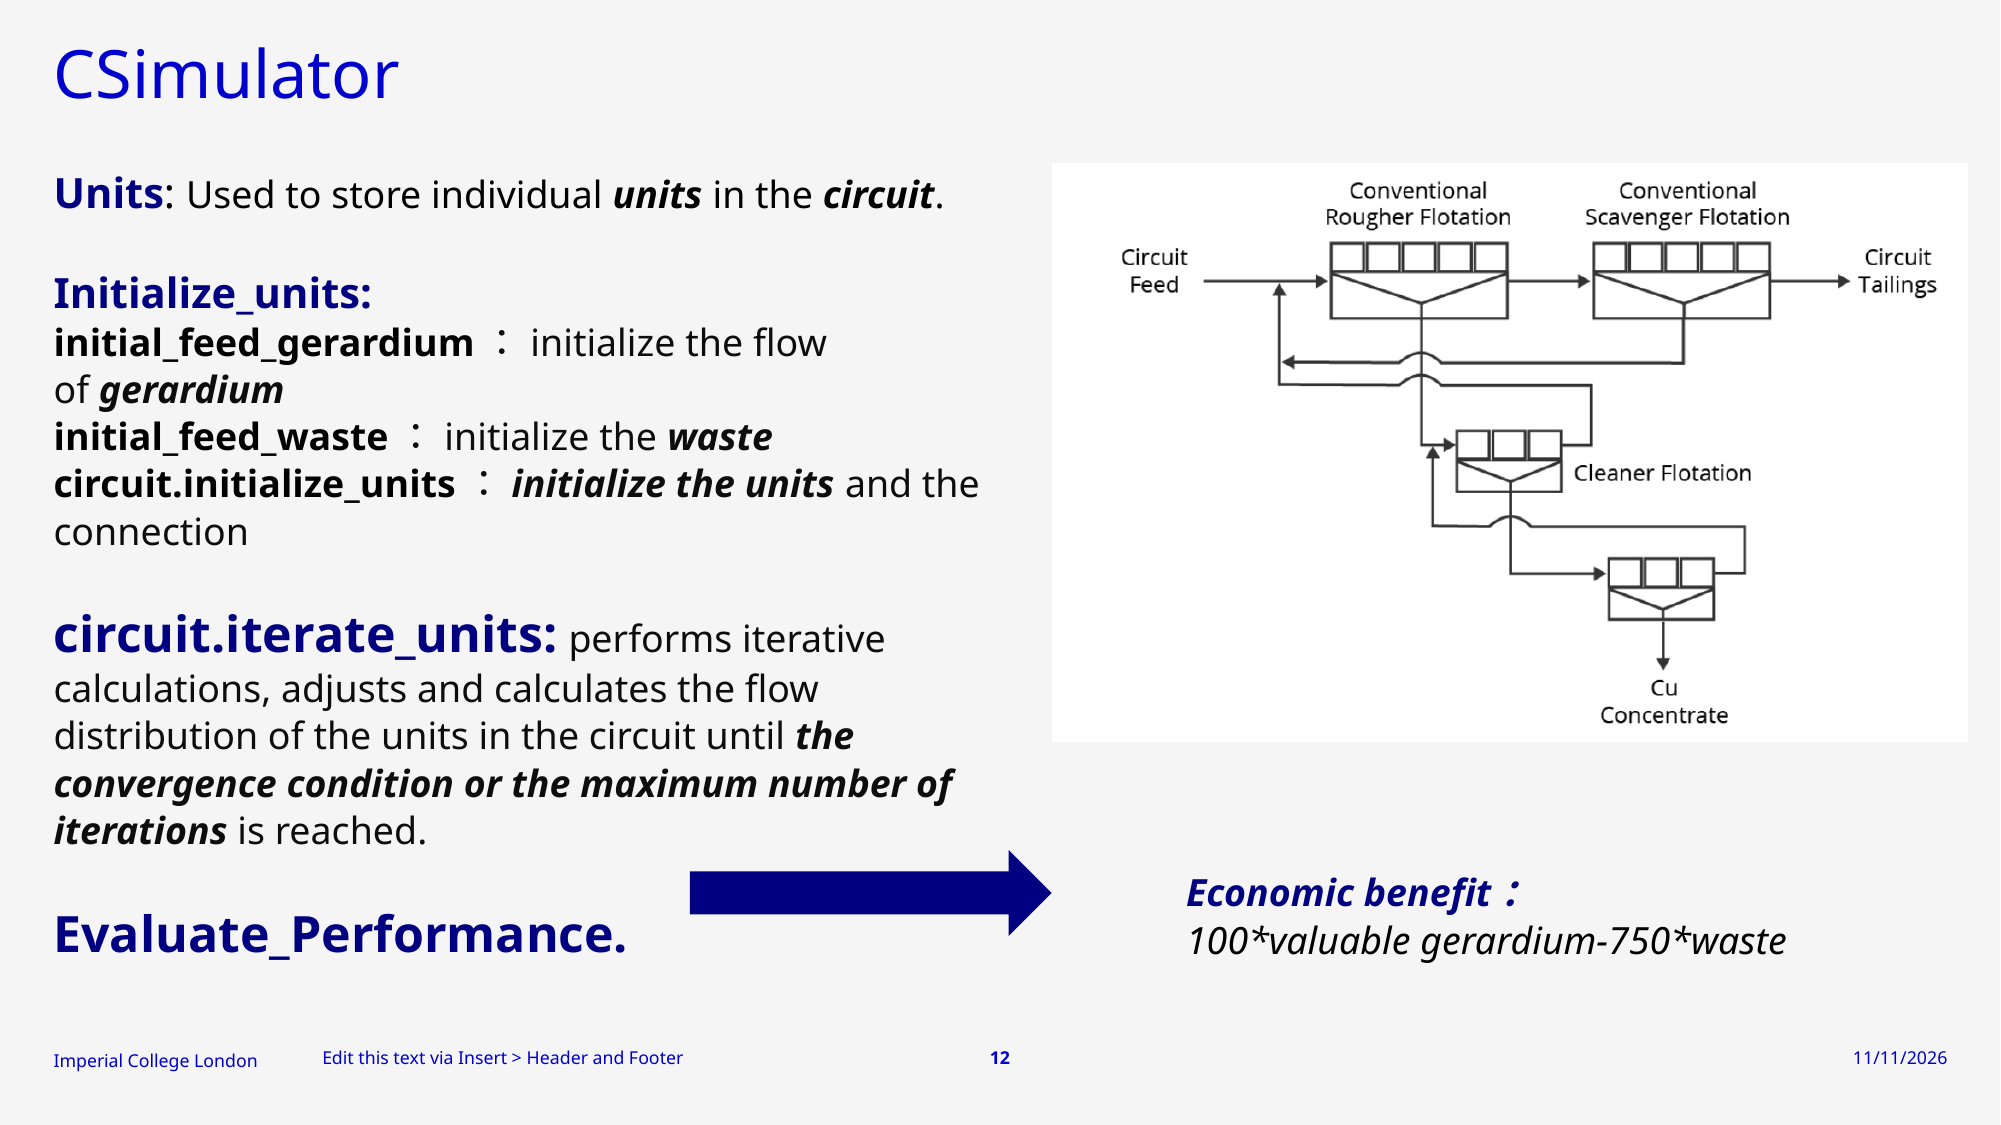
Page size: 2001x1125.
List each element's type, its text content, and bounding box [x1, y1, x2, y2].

title CSimulator [53, 41, 970, 104]
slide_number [1745, 1048, 1948, 1072]
list Units: Used to store individual units in the circuit. Initialize_units: initial_feed_gerardium：initialize the flow of gerardium initial_feed_waste：initialize the waste circuit.initialize_units：initialize the units and the connection circuit.iterate_units: performs iterative calculations, adjusts and calculates the flow distribution of the units in the circuit until the convergence condition or the maximum number of iterations is reached. Evaluate_Performance. [53, 164, 1021, 1001]
footer Edit this text via Insert > Header and Footer [322, 1048, 884, 1072]
text_box Economic benefit： 100*valuable gerardium-750*waste [1185, 867, 1908, 962]
text_box [688, 847, 1054, 939]
slide_number 12 [973, 1048, 1027, 1072]
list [1051, 163, 1968, 742]
